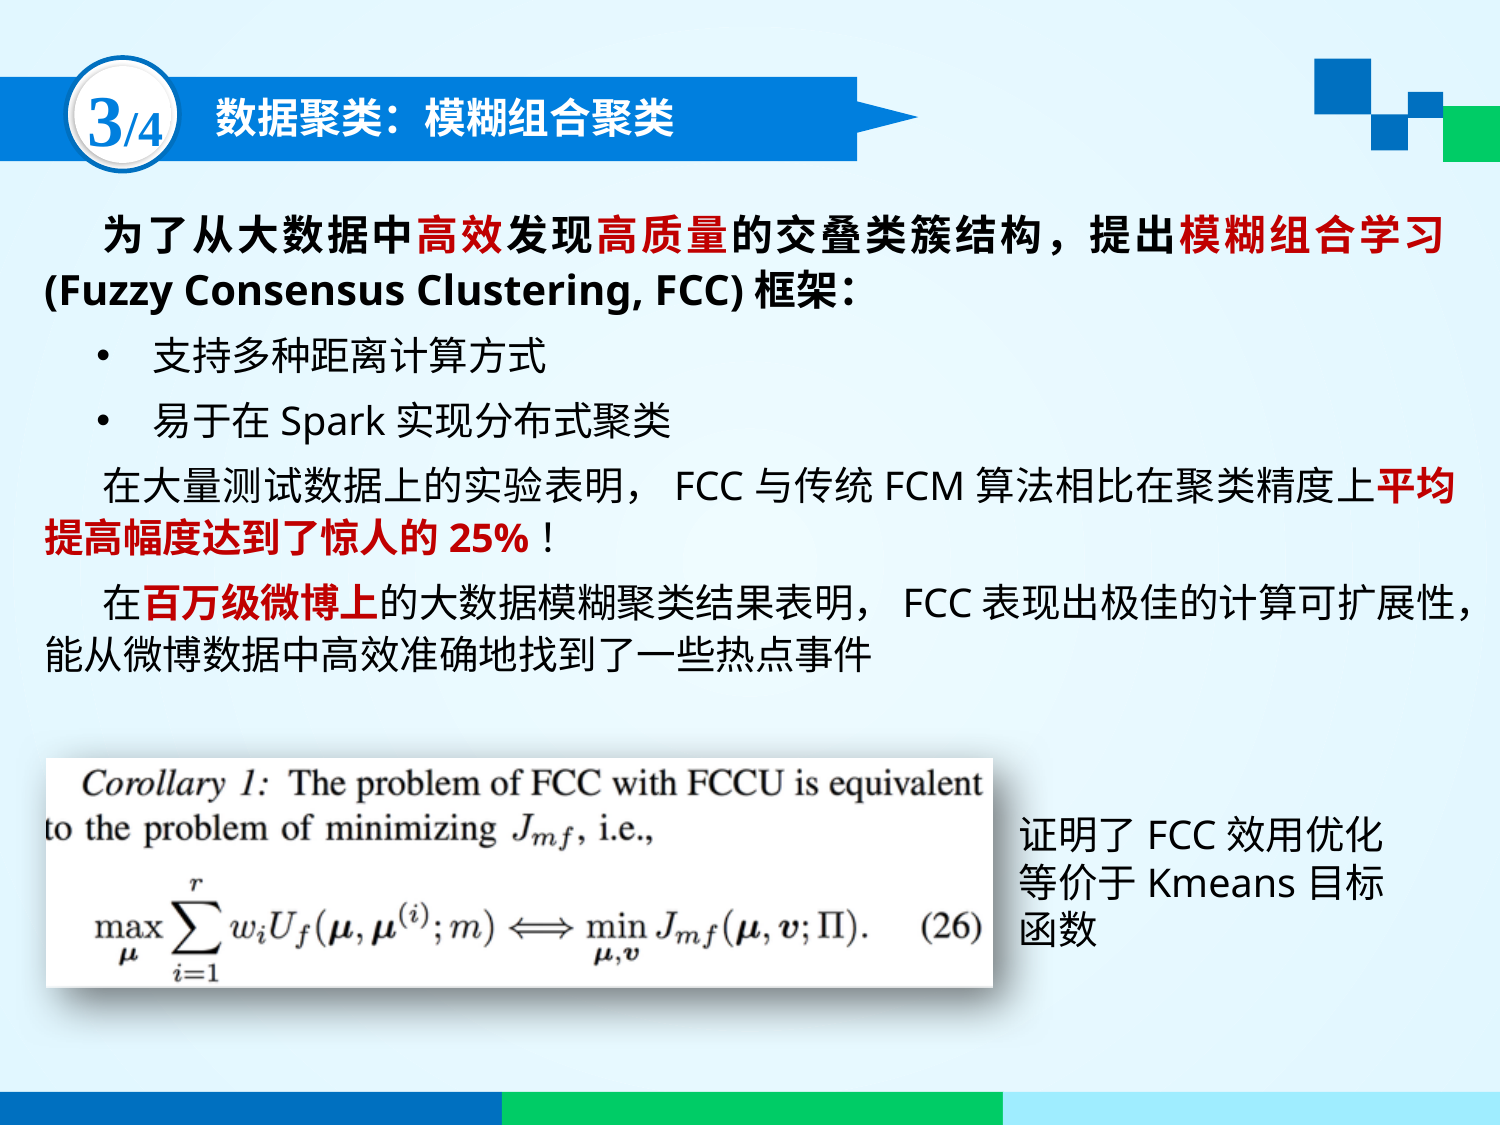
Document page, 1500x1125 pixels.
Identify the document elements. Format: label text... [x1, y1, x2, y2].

text_box [500, 1090, 1001, 1125]
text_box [65, 57, 202, 172]
picture [45, 757, 993, 988]
text_box [1001, 1090, 1500, 1125]
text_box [1314, 58, 1500, 163]
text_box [0, 76, 60, 162]
text_box 证明了FCC效用优化等价于Kmeans目标函数 [1004, 802, 1436, 960]
text_box 为了从大数据中高效发现高质量的交叠类簇结构，提出模糊组合学习(Fuzzy Consensus Clustering, FCC)框架： 支持多种距离计算方式 易于在Spark实现分布式聚类 在大量测试数据上的实验表明，FCC与传统FCM算法相比在聚类精度上平均提高幅度达到了惊人的25%！ 在百万级微博上的大数据模糊聚类结果表明，FCC表现出极佳的计算可扩展性，能从微博数据中高效准确地找到了一些热点事件 [29, 196, 1471, 685]
text_box [0, 1090, 500, 1125]
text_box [205, 76, 919, 162]
